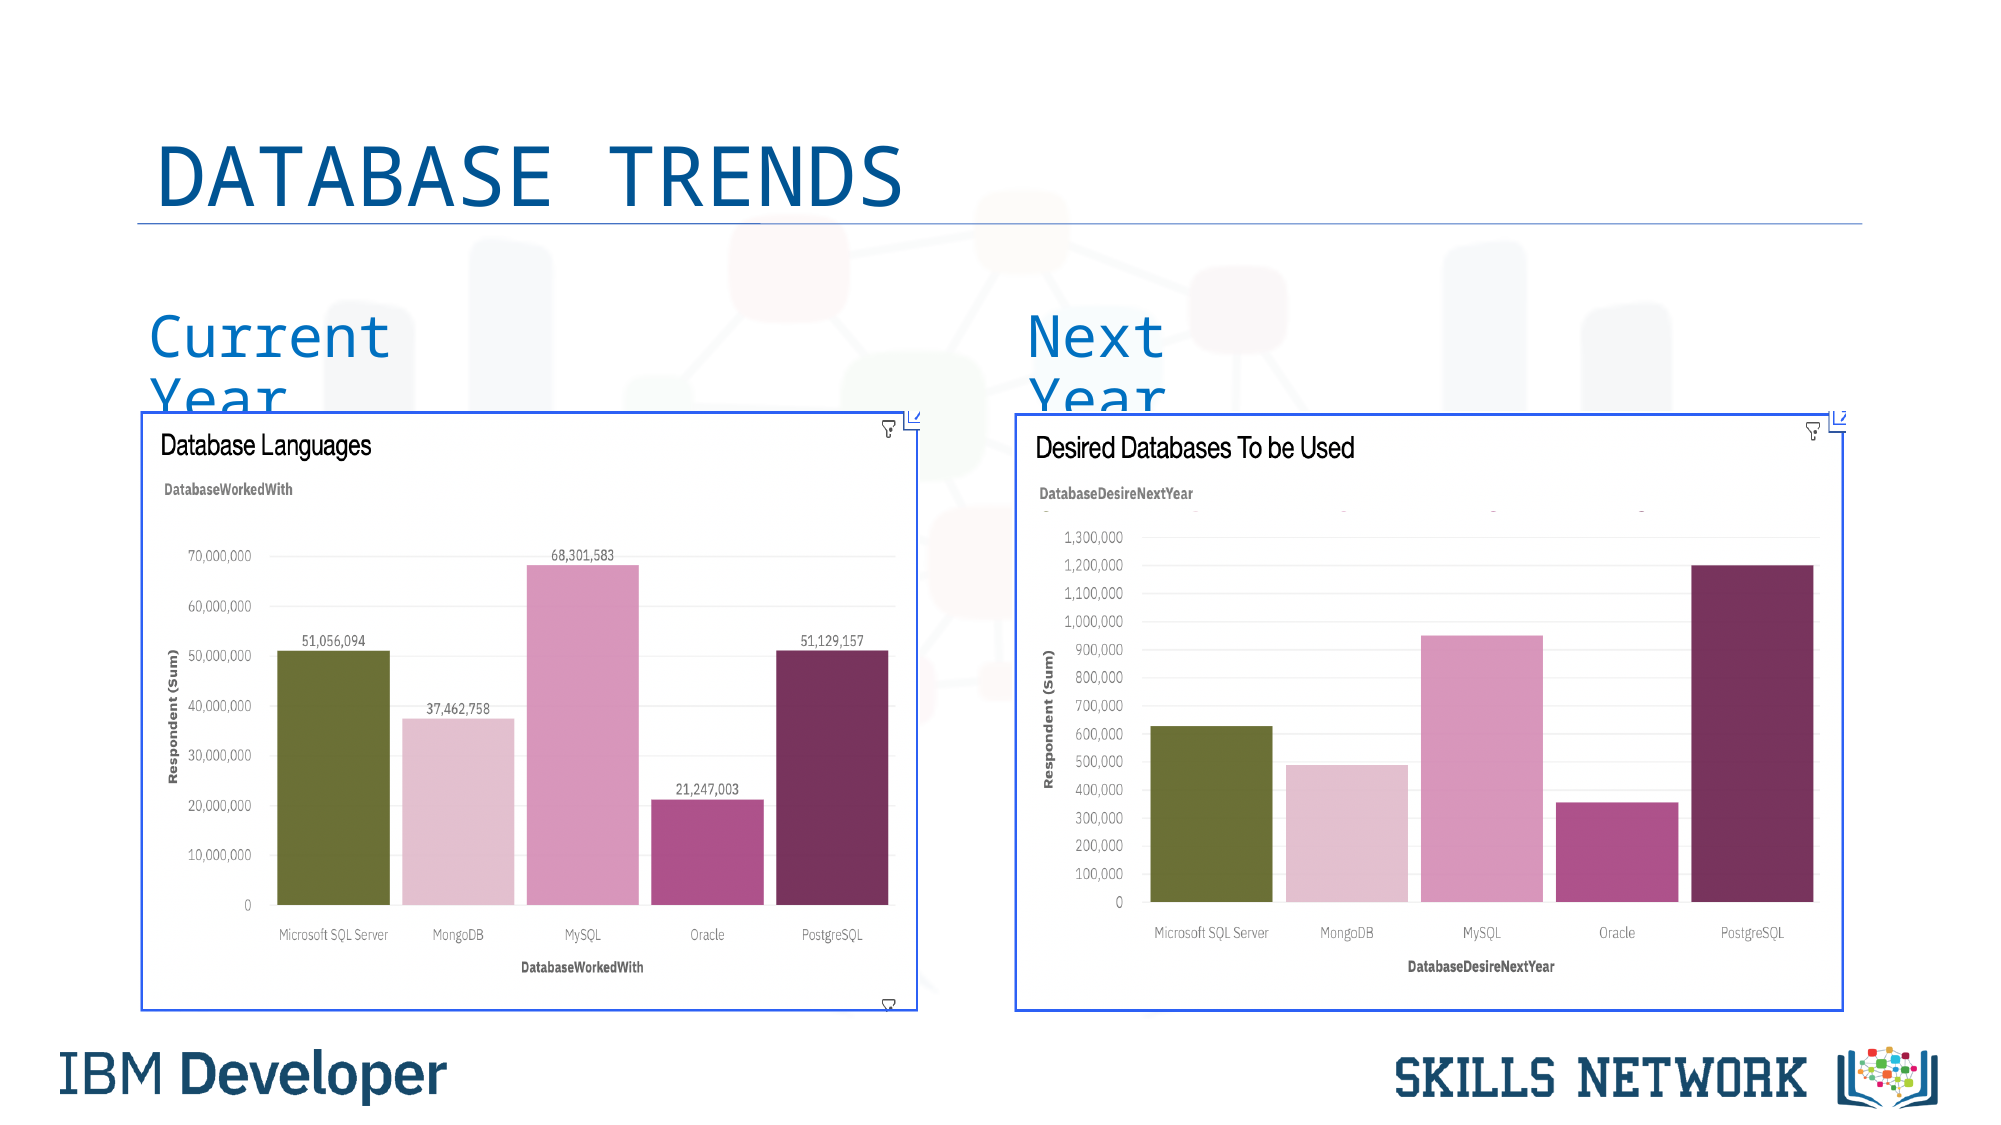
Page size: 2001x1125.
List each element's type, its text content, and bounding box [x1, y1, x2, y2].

picture [1390, 1045, 1945, 1111]
picture [138, 411, 920, 1012]
picture [1012, 411, 1846, 1012]
list Current Year [133, 299, 500, 382]
title DATABASE TRENDS [141, 70, 1867, 288]
picture [55, 1045, 459, 1108]
list Next Year [1012, 299, 1301, 382]
